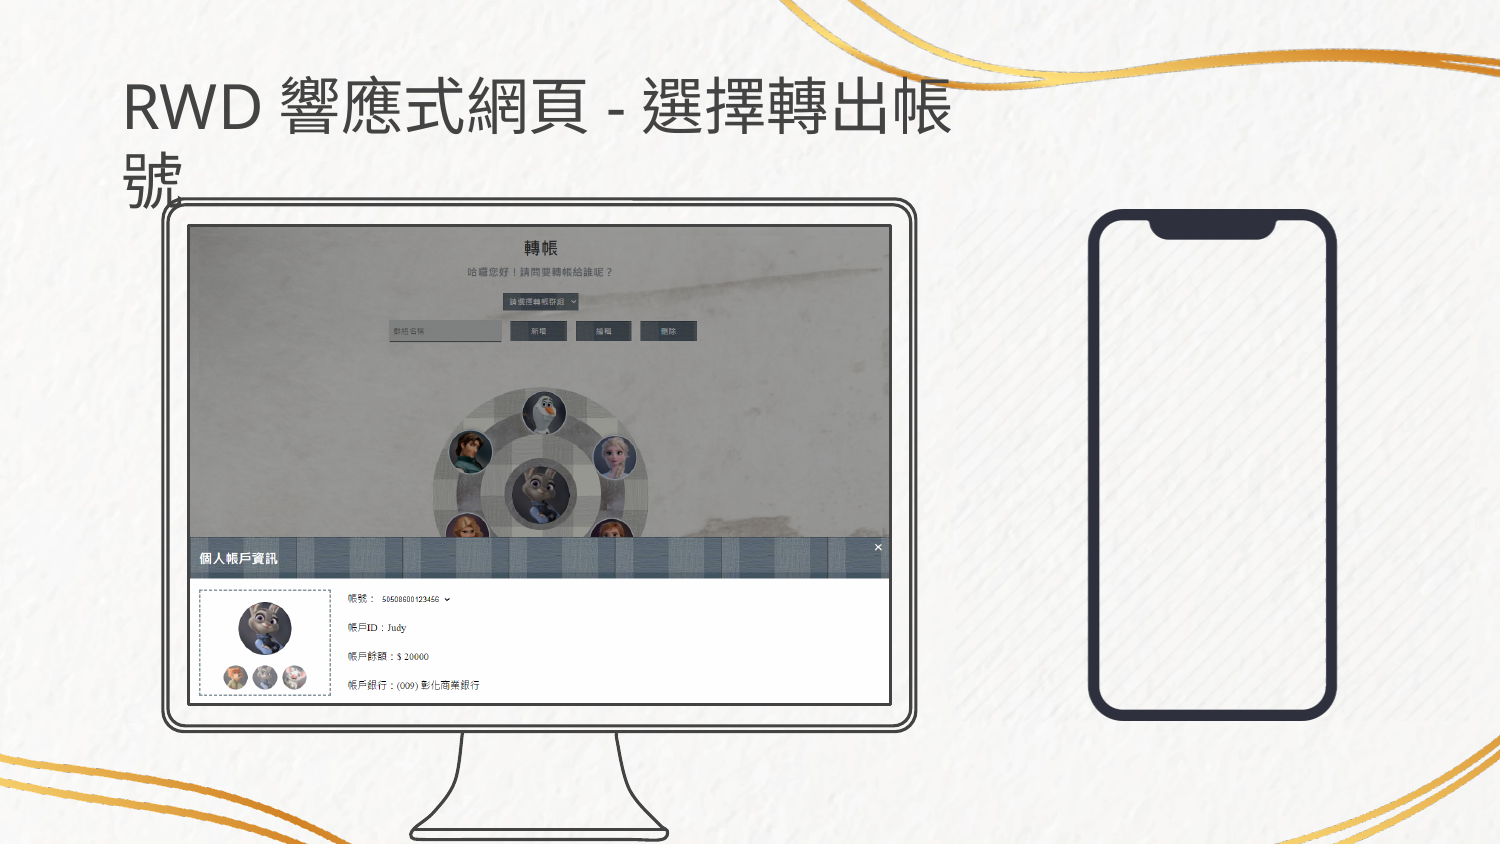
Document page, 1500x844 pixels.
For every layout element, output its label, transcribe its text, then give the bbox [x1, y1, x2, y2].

title RWD響應式網頁-選擇轉出帳號 [106, 52, 1004, 215]
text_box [162, 198, 917, 841]
picture [0, 0, 1500, 844]
